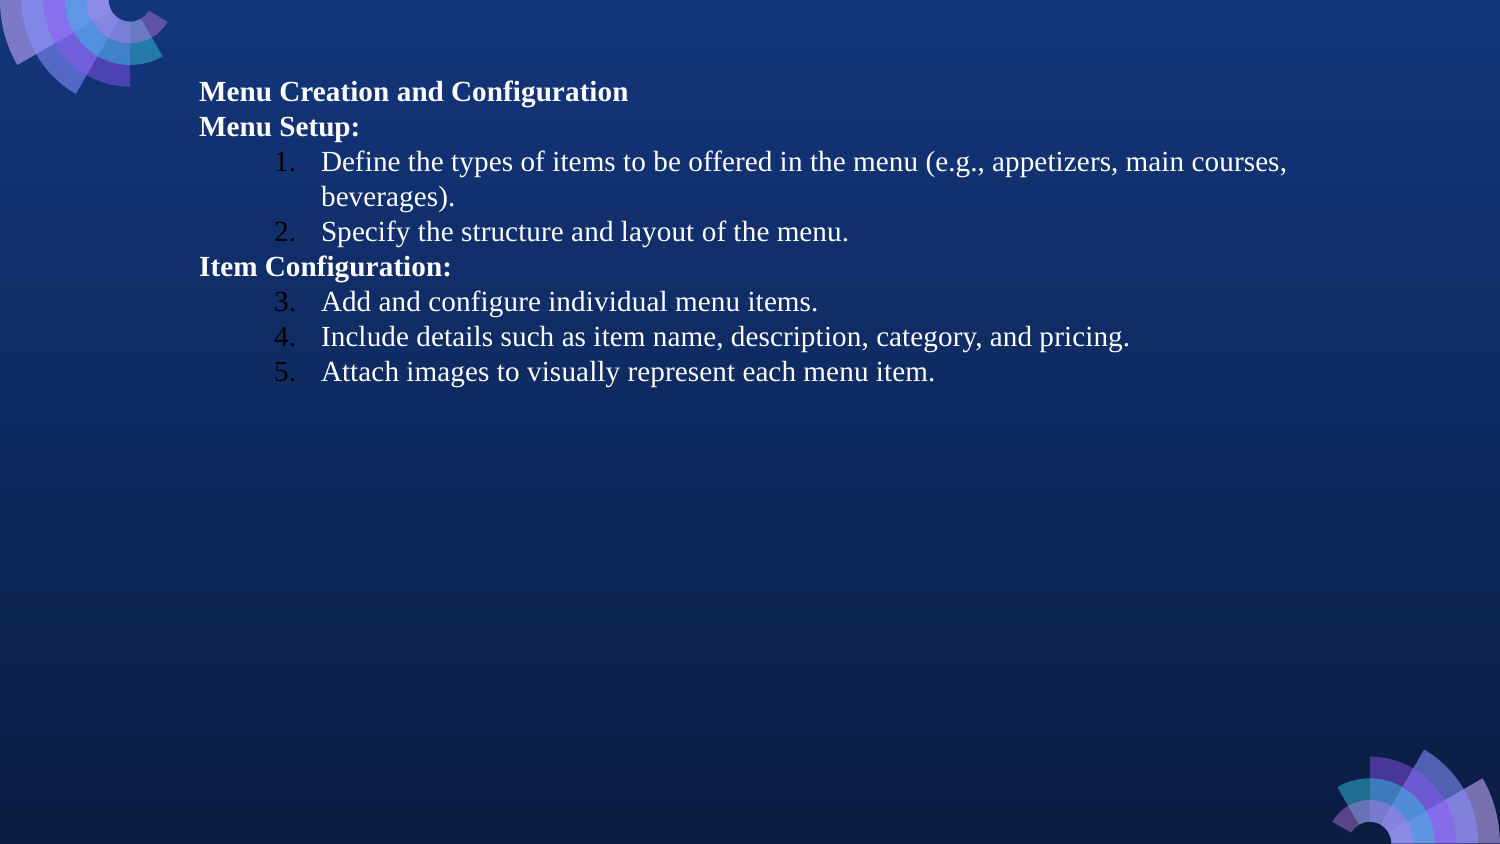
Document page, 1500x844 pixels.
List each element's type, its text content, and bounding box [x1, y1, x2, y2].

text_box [0, 0, 168, 95]
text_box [1331, 749, 1500, 844]
text_box Menu Creation and Configuration Menu Setup: Define the types of items to be offered in the menu (e.g., appetizers, main courses, beverages). Specify the structure and layout of the menu. Item Configuration: Add and configure individual menu items. Include details such as item name, description, category, and pricing. Attach images to visually represent each menu item. [184, 65, 1414, 460]
